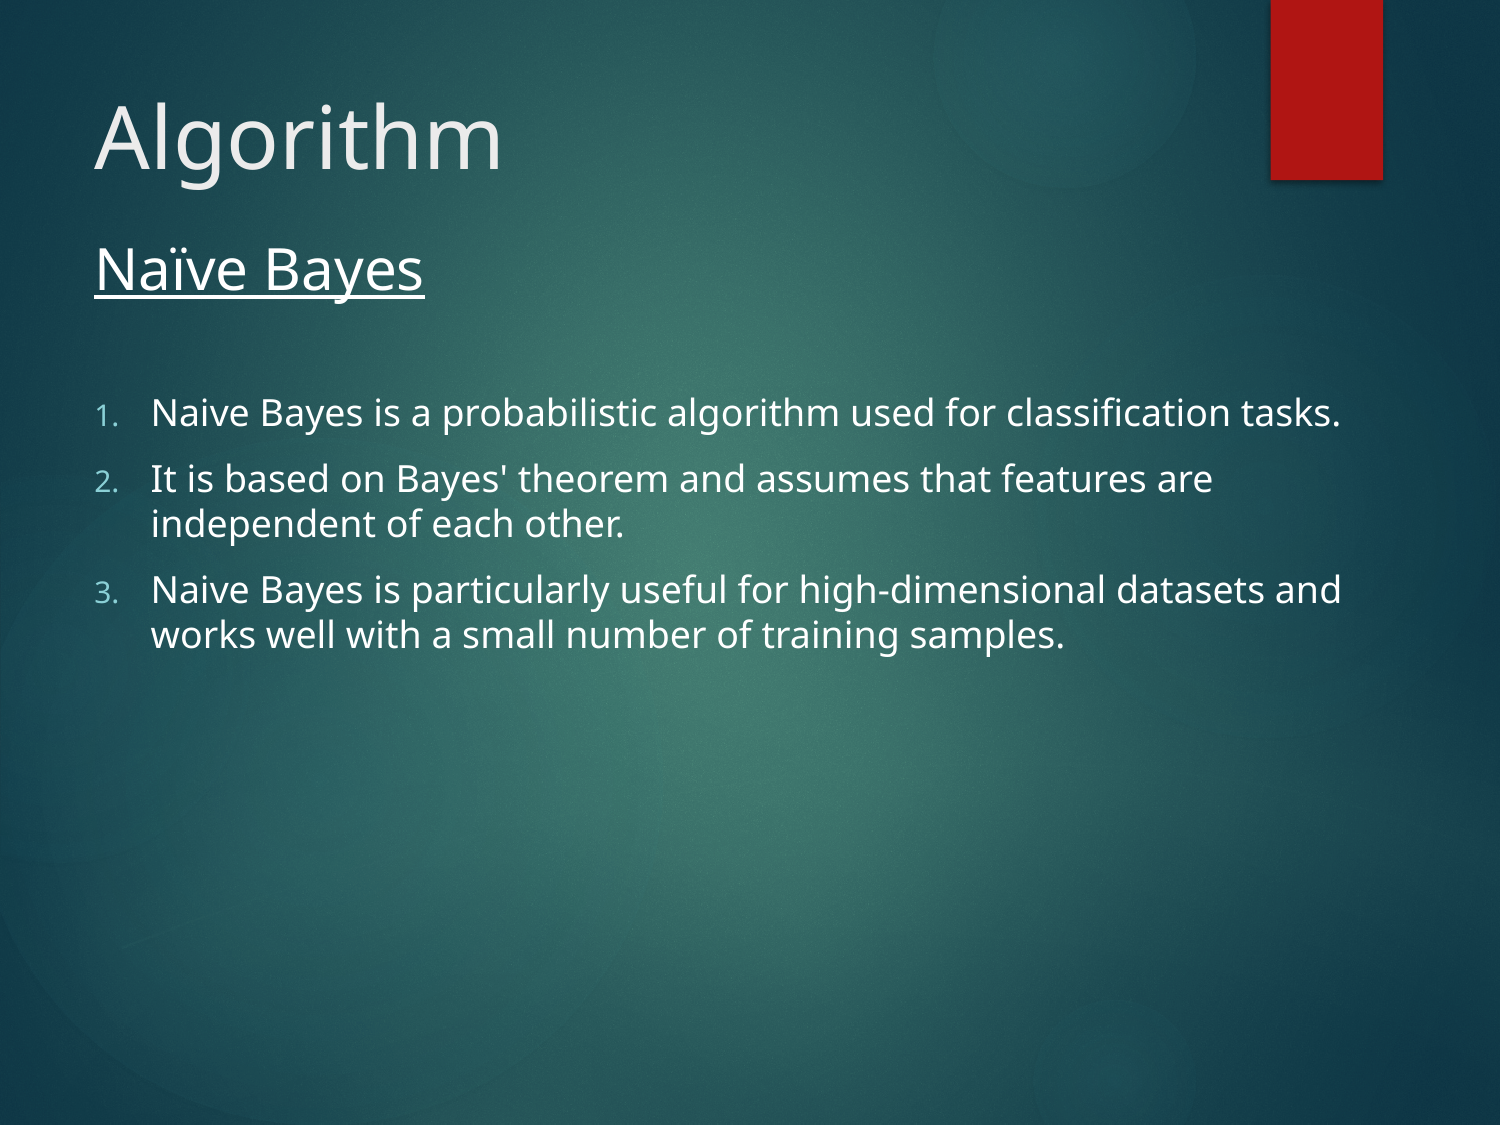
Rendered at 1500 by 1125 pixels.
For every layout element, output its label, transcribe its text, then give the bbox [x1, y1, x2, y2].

list Naïve Bayes Naive Bayes is a probabilistic algorithm used for classification tasks. It is based on Bayes' theorem and assumes that features are independent of each other. Naive Bayes is particularly useful for high-dimensional datasets and works well with a small number of training samples. [79, 224, 1375, 1075]
title Algorithm [79, 74, 1237, 224]
